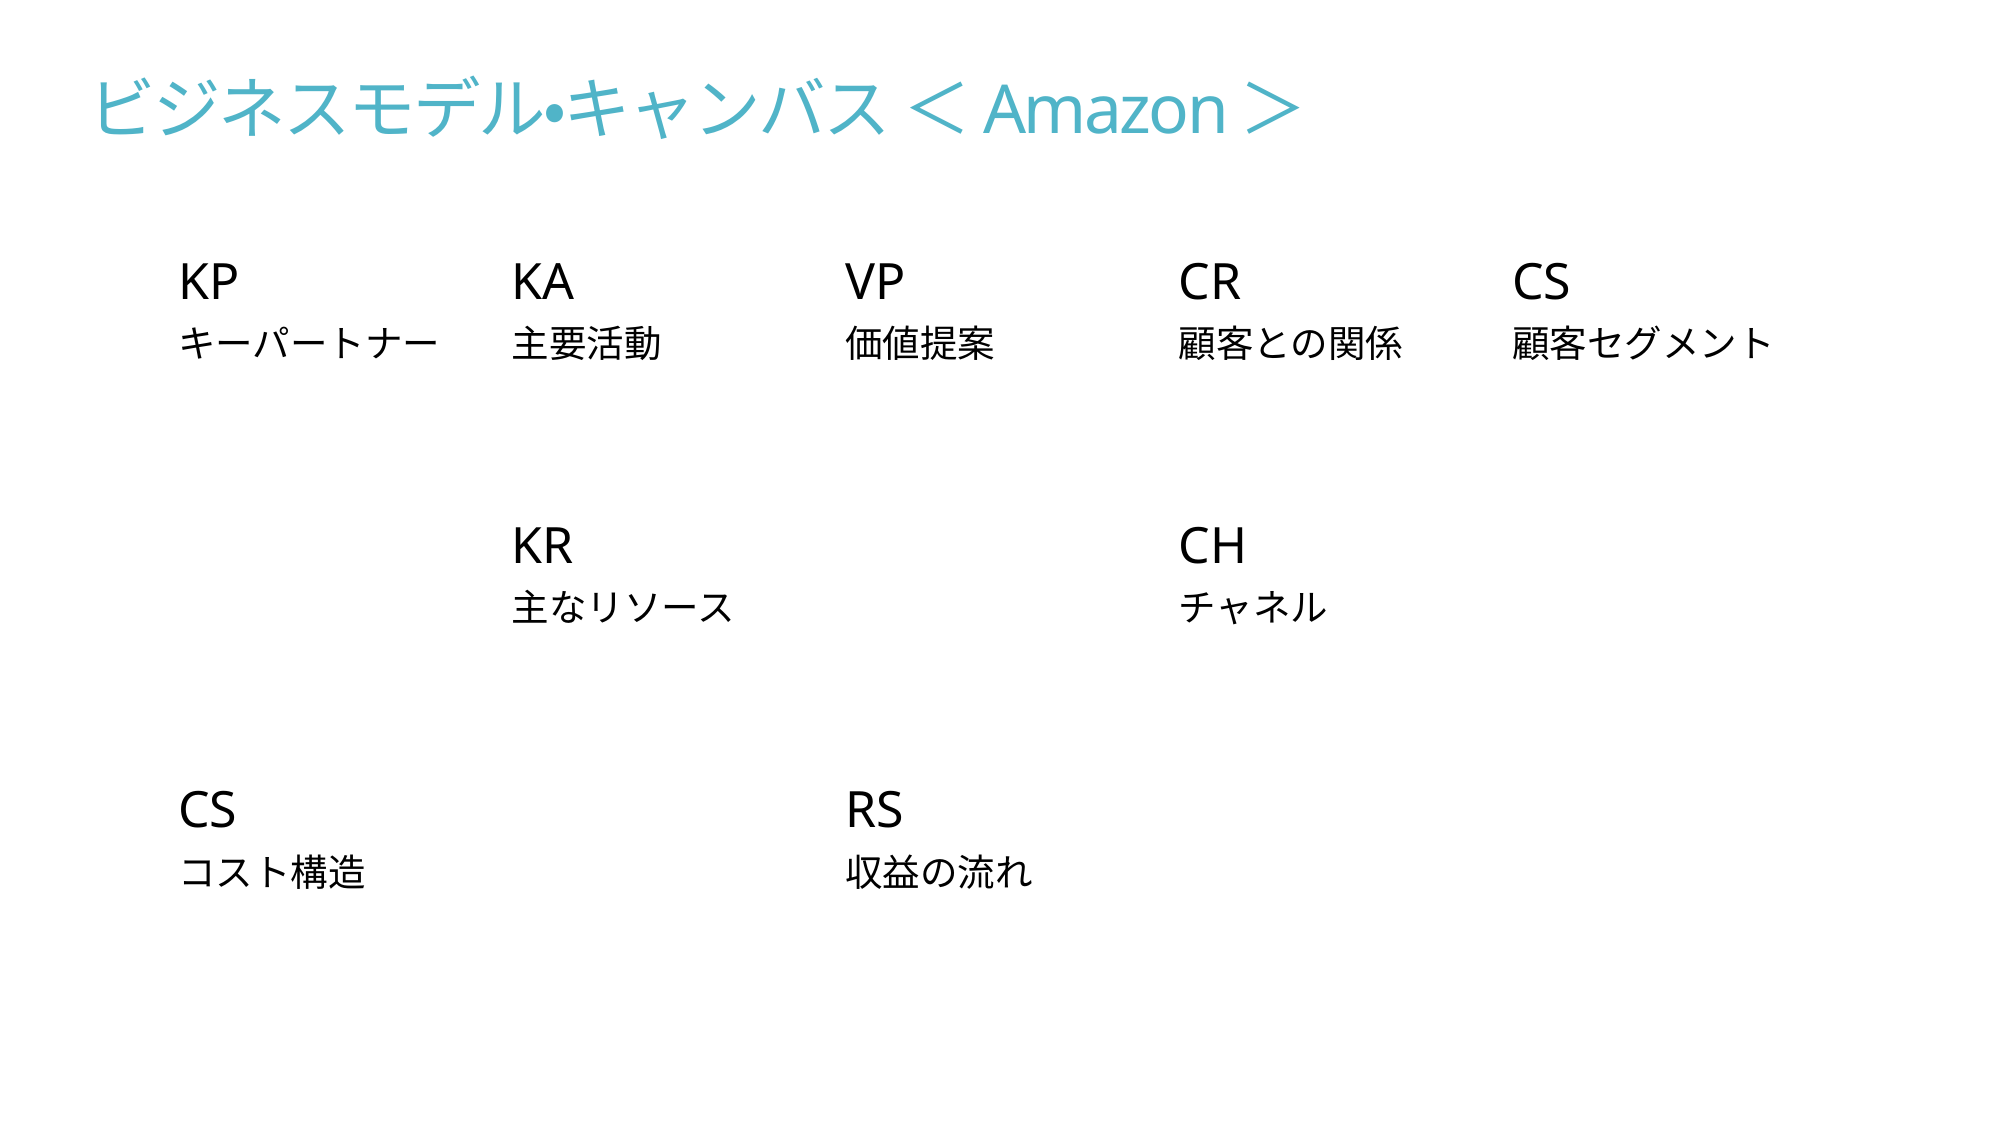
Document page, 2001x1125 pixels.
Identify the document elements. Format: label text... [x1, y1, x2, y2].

title ビジネスモデル・キャンバス ＜Amazon＞ [68, 47, 1932, 173]
table_header CR 顧客との関係 [1159, 226, 1492, 490]
table_cell CS コスト構造 [158, 754, 825, 1019]
table_cell CH チャネル [1159, 490, 1492, 754]
table_header VP 価値提案 [825, 226, 1159, 754]
table_cell KR 主なリソース [492, 490, 825, 754]
table_header KA 主要活動 [492, 226, 825, 490]
table_header CS 顧客セグメント [1492, 226, 1826, 754]
table_cell RS 収益の流れ [825, 754, 1826, 1019]
table_header KP キーパートナー [158, 226, 492, 754]
